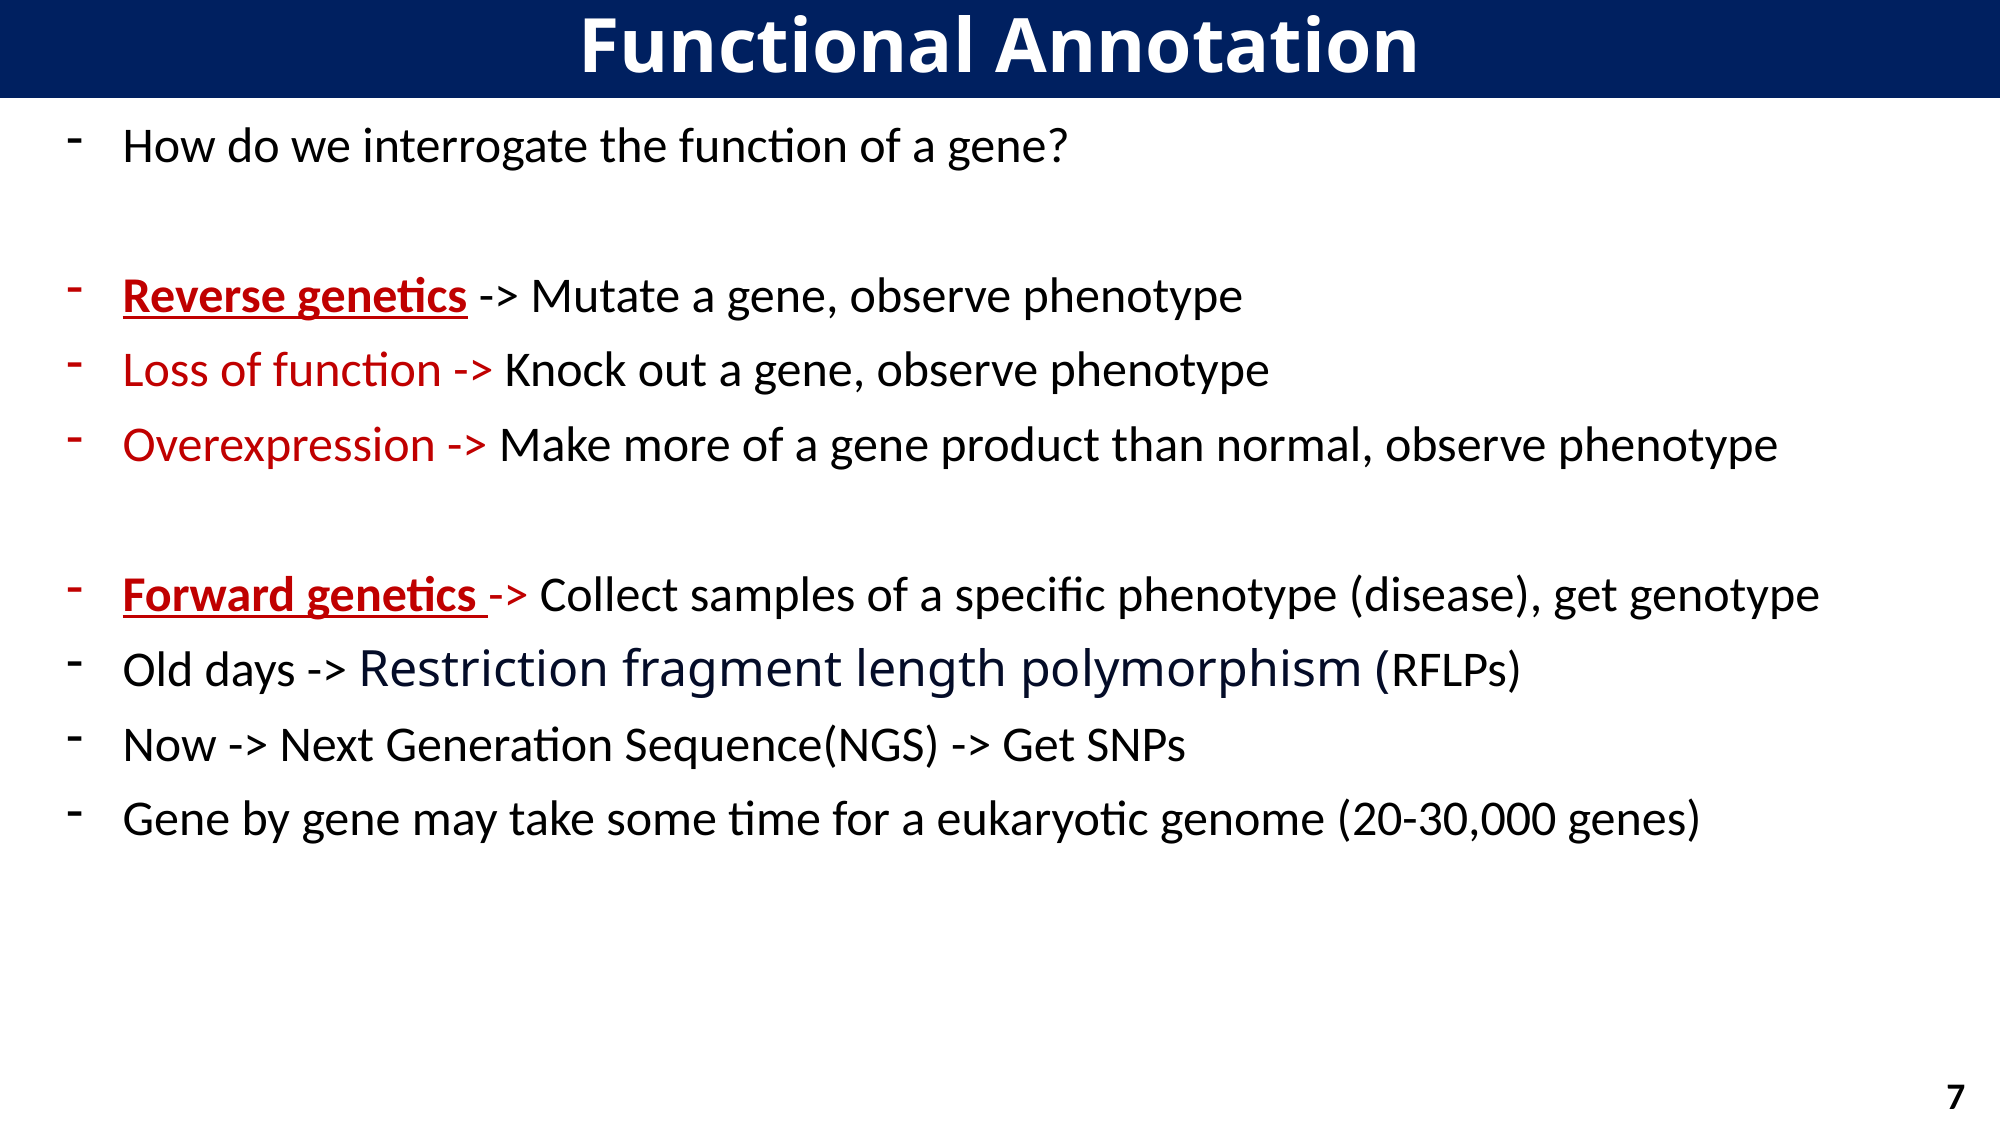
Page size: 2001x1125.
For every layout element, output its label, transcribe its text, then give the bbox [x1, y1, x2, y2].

text_box 7 [1931, 1064, 1981, 1125]
text_box [0, 111, 2000, 1107]
title Functional Annotation [0, 0, 2000, 96]
text_box How do we interrogate the function of a gene? Reverse genetics -> Mutate a gene, observe phenotype Loss of function -> Knock out a gene, observe phenotype Overexpression -> Make more of a gene product than normal, observe phenotype Forward genetics -> Collect samples of a specific phenotype (disease), get genotype Old days -> Restriction fragment length polymorphism (RFLPs) Now -> Next Generation Sequence(NGS) -> Get SNPs Gene by gene may take some time for a eukaryotic genome (20-30,000 genes) [51, 111, 2000, 956]
